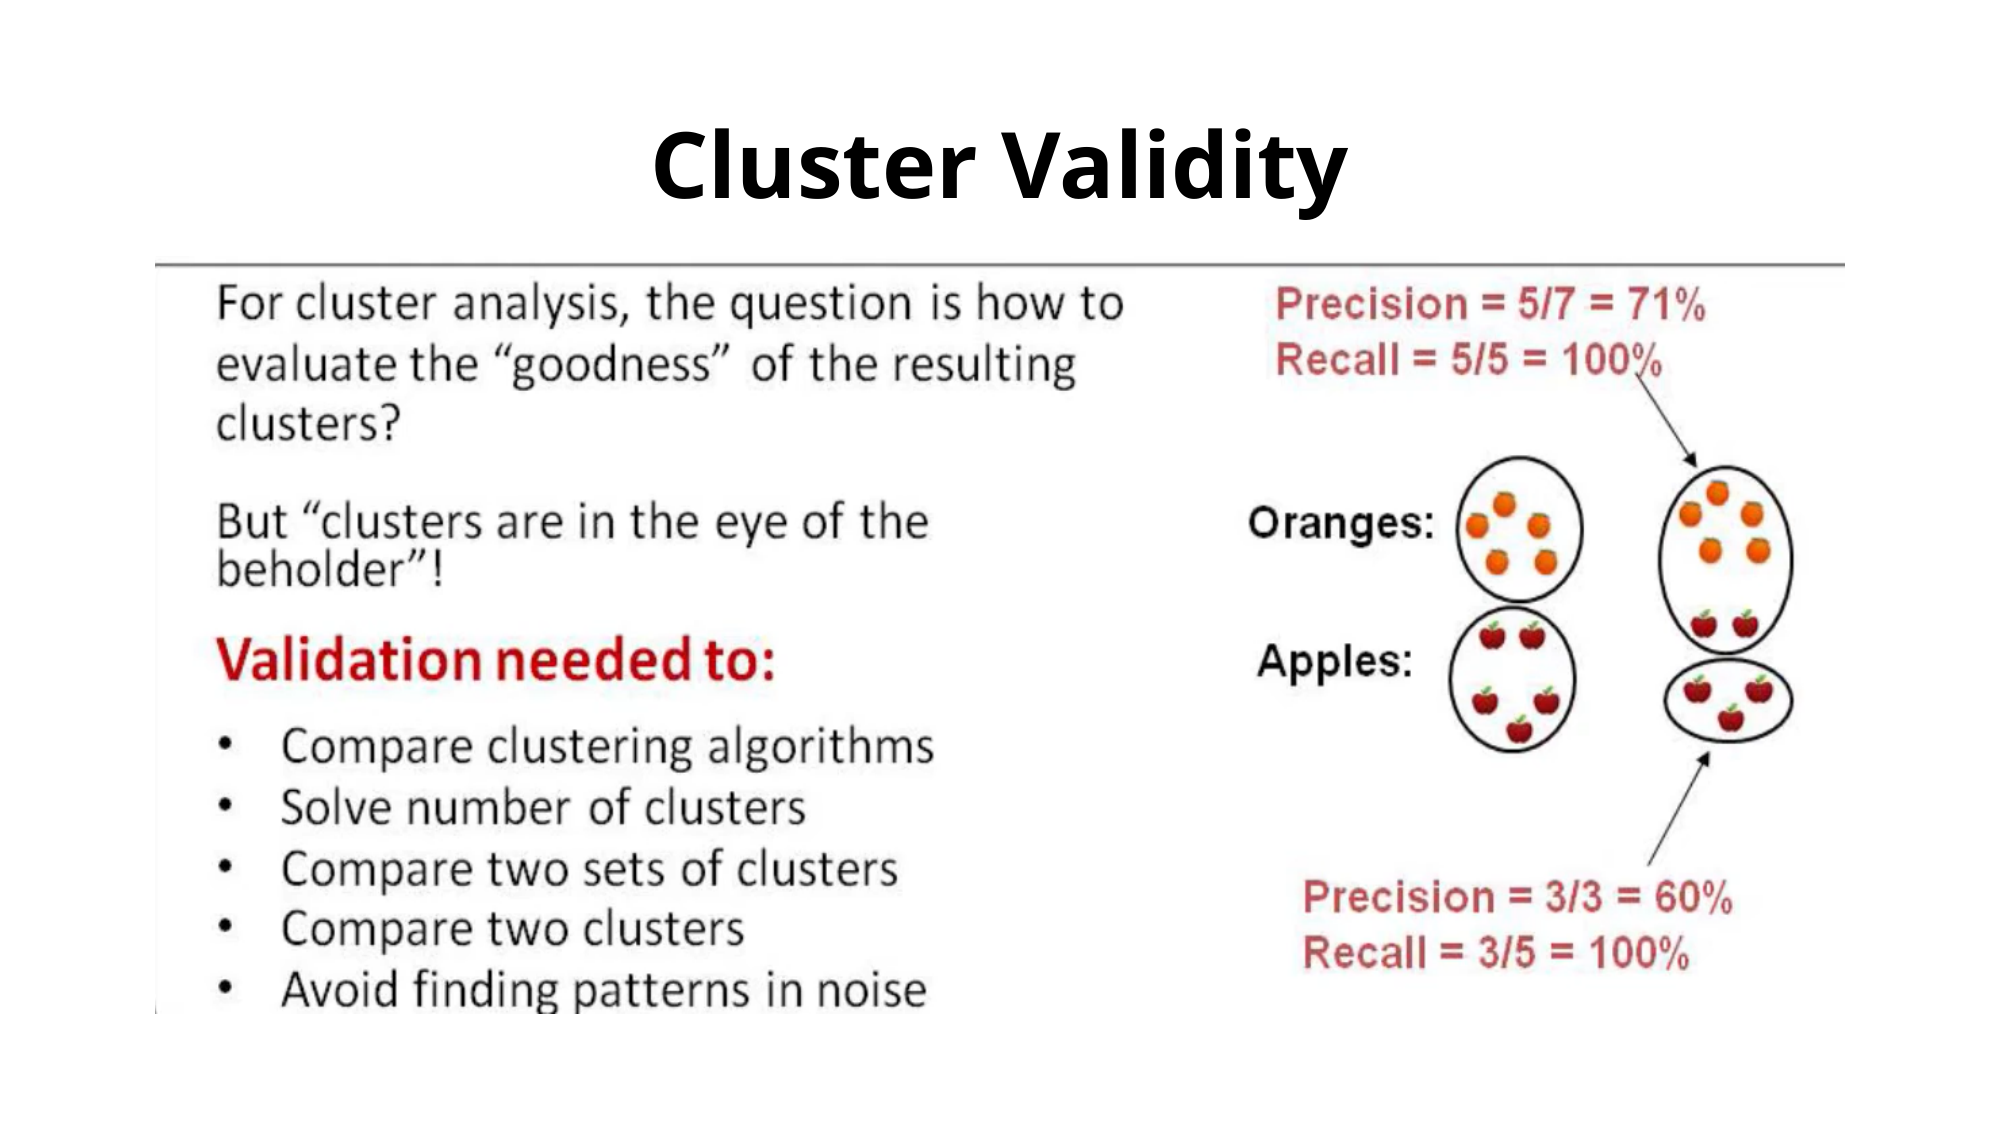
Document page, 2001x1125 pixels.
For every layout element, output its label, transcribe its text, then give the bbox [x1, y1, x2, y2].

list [155, 256, 1845, 1014]
title Cluster Validity [137, 59, 1863, 278]
